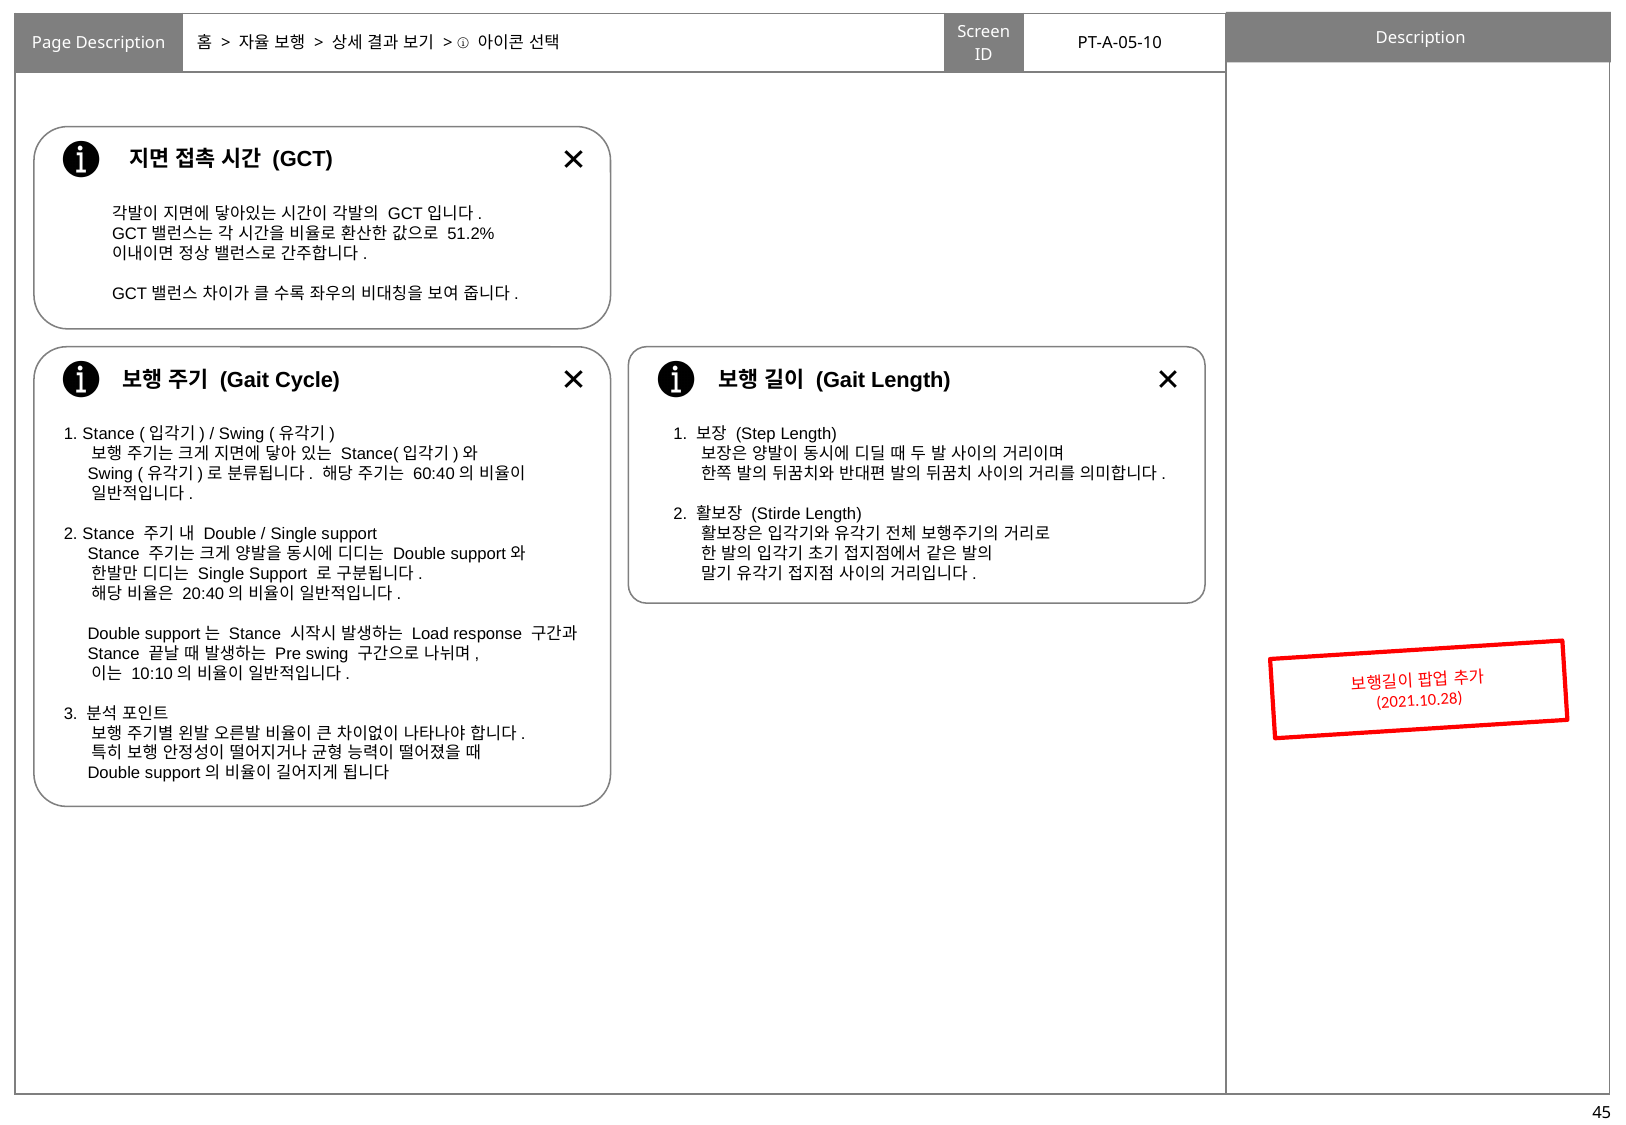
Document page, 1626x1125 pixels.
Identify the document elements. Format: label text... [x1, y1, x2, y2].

list PT-A-05-10 [1025, 19, 1220, 65]
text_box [33, 126, 611, 330]
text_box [33, 346, 611, 807]
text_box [628, 346, 1206, 604]
text_box 보행길이 팝업 추가 (2021.10.28) [1268, 638, 1570, 741]
title 홈 > 자율 보행 > 상세 결과 보기 > ⓘ 아이콘 선택 [190, 19, 943, 65]
